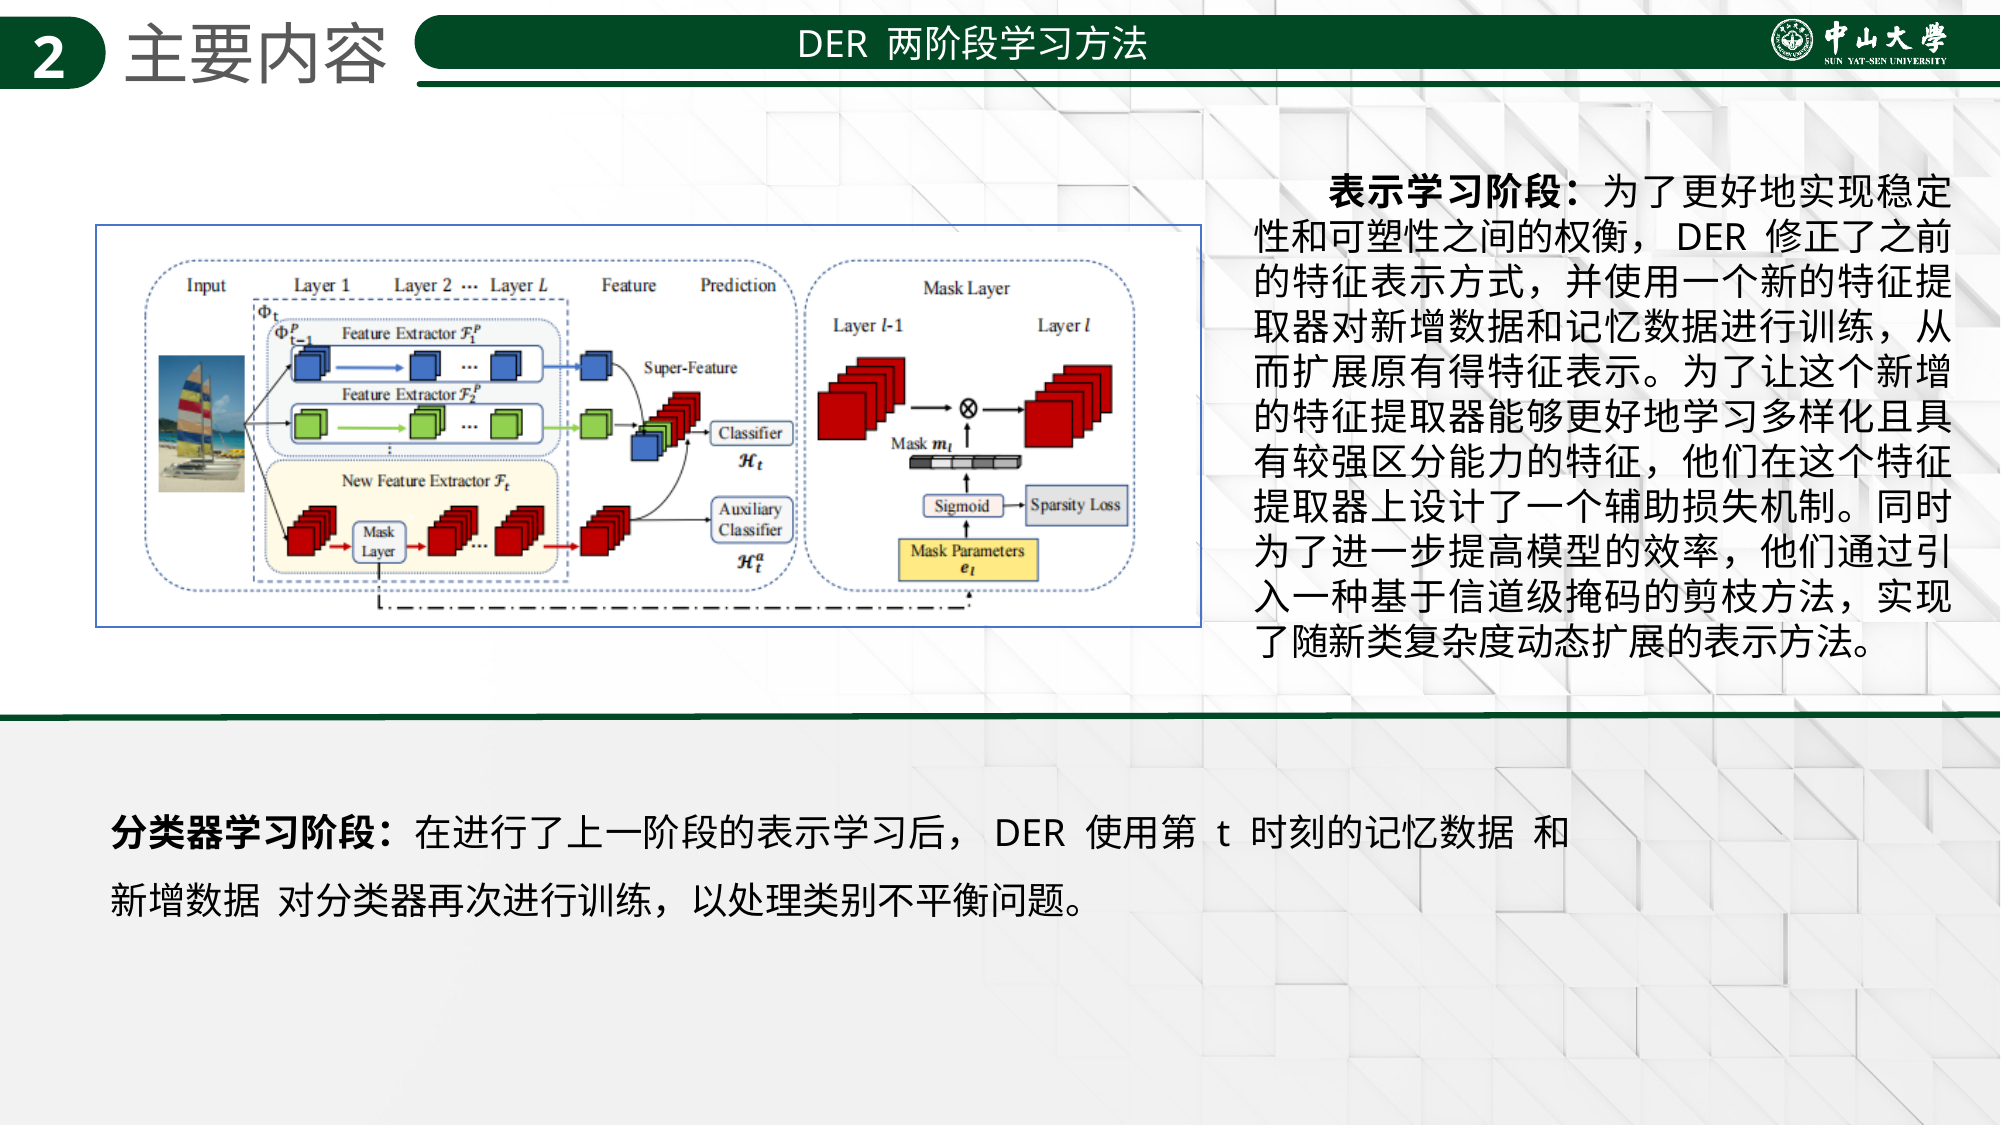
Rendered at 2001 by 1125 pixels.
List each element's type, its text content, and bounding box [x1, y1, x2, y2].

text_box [0, 713, 2000, 719]
text_box 表示学习阶段：为了更好地实现稳定性和可塑性之间的权衡，DER 修正了之前的特征表示方式，并使用一个新的特征提取器对新增数据和记忆数据进行训练，从而扩展原有得特征表示。为了让这个新增的特征提取器能够更好地学习多样化且具有较强区分能力的特征，他们在这个特征提取器上设计了一个辅助损失机制。同时为了进一步提高模型的效率，他们通过引入一种基于信道级掩码的剪枝方法，实现了随新类复杂度动态扩展的表示方法。 [1239, 160, 1969, 680]
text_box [413, 14, 2000, 88]
slide_number [1412, 1042, 1863, 1103]
text_box 主要内容 [107, 4, 405, 100]
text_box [95, 224, 1202, 628]
text_box [0, 719, 2000, 1125]
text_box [0, 11, 107, 99]
picture [0, 0, 2001, 1125]
